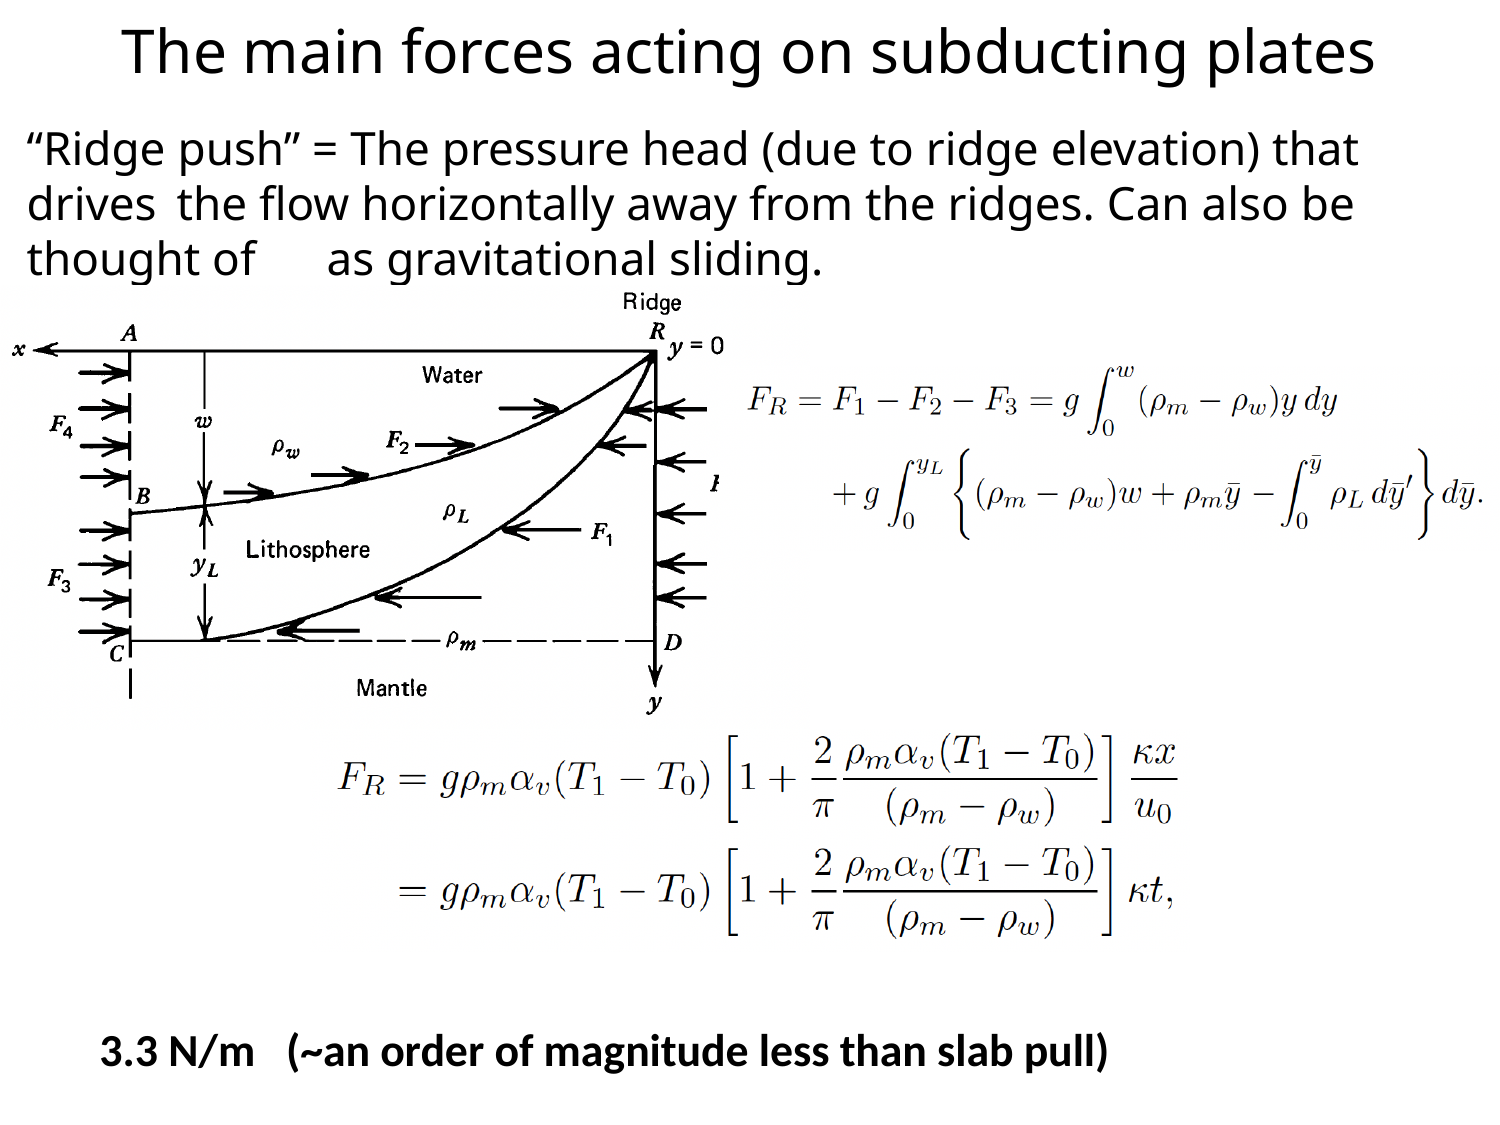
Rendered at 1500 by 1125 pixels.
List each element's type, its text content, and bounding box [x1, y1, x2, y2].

text_box The main forces acting on subducting plates [0, 6, 1500, 94]
picture [0, 285, 1500, 952]
text_box “Ridge push” = The pressure head (due to ridge elevation) that drives the flow horizontally away from the ridges. Can also be thought of as gravitational sliding. [11, 112, 1488, 366]
